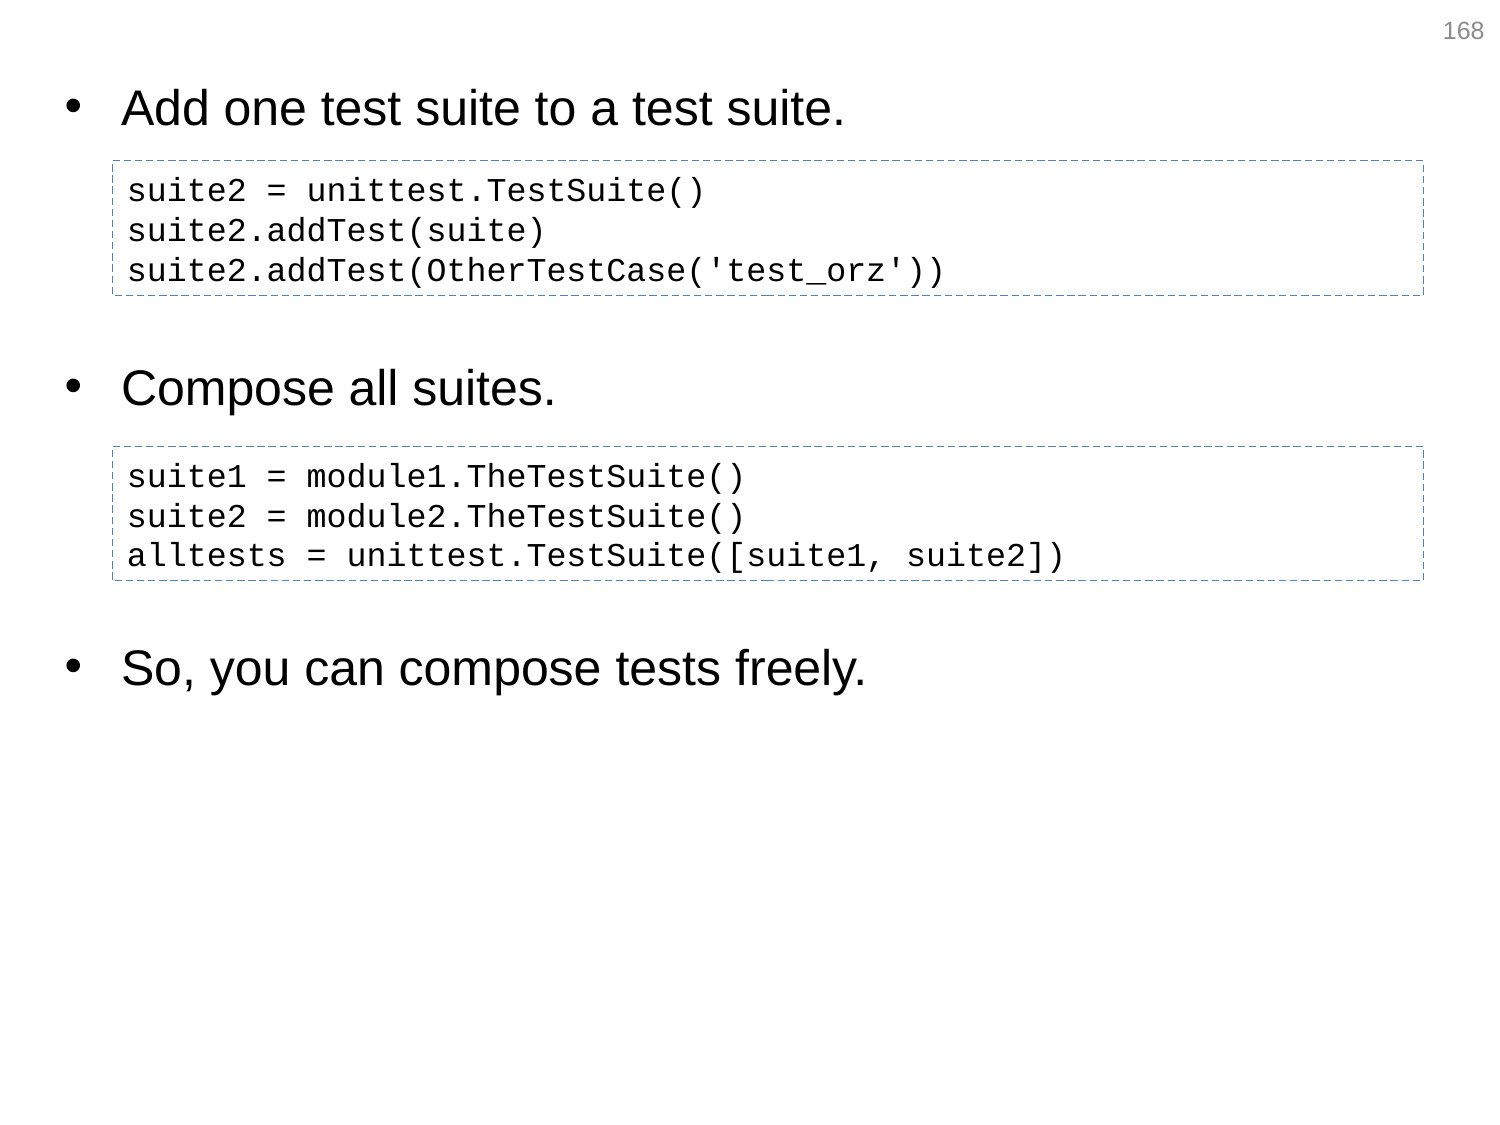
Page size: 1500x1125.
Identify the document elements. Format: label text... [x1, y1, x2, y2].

list Add one test suite to a test suite. Compose all suites. So, you can compose tests freely. [49, 68, 1400, 811]
text_box suite2 = unittest.TestSuite() suite2.addTest(suite) suite2.addTest(OtherTestCase('test_orz')) [112, 160, 1424, 296]
slide_number 168 [1149, 0, 1500, 60]
text_box suite1 = module1.TheTestSuite() suite2 = module2.TheTestSuite() alltests = unittest.TestSuite([suite1, suite2]) [112, 446, 1424, 581]
